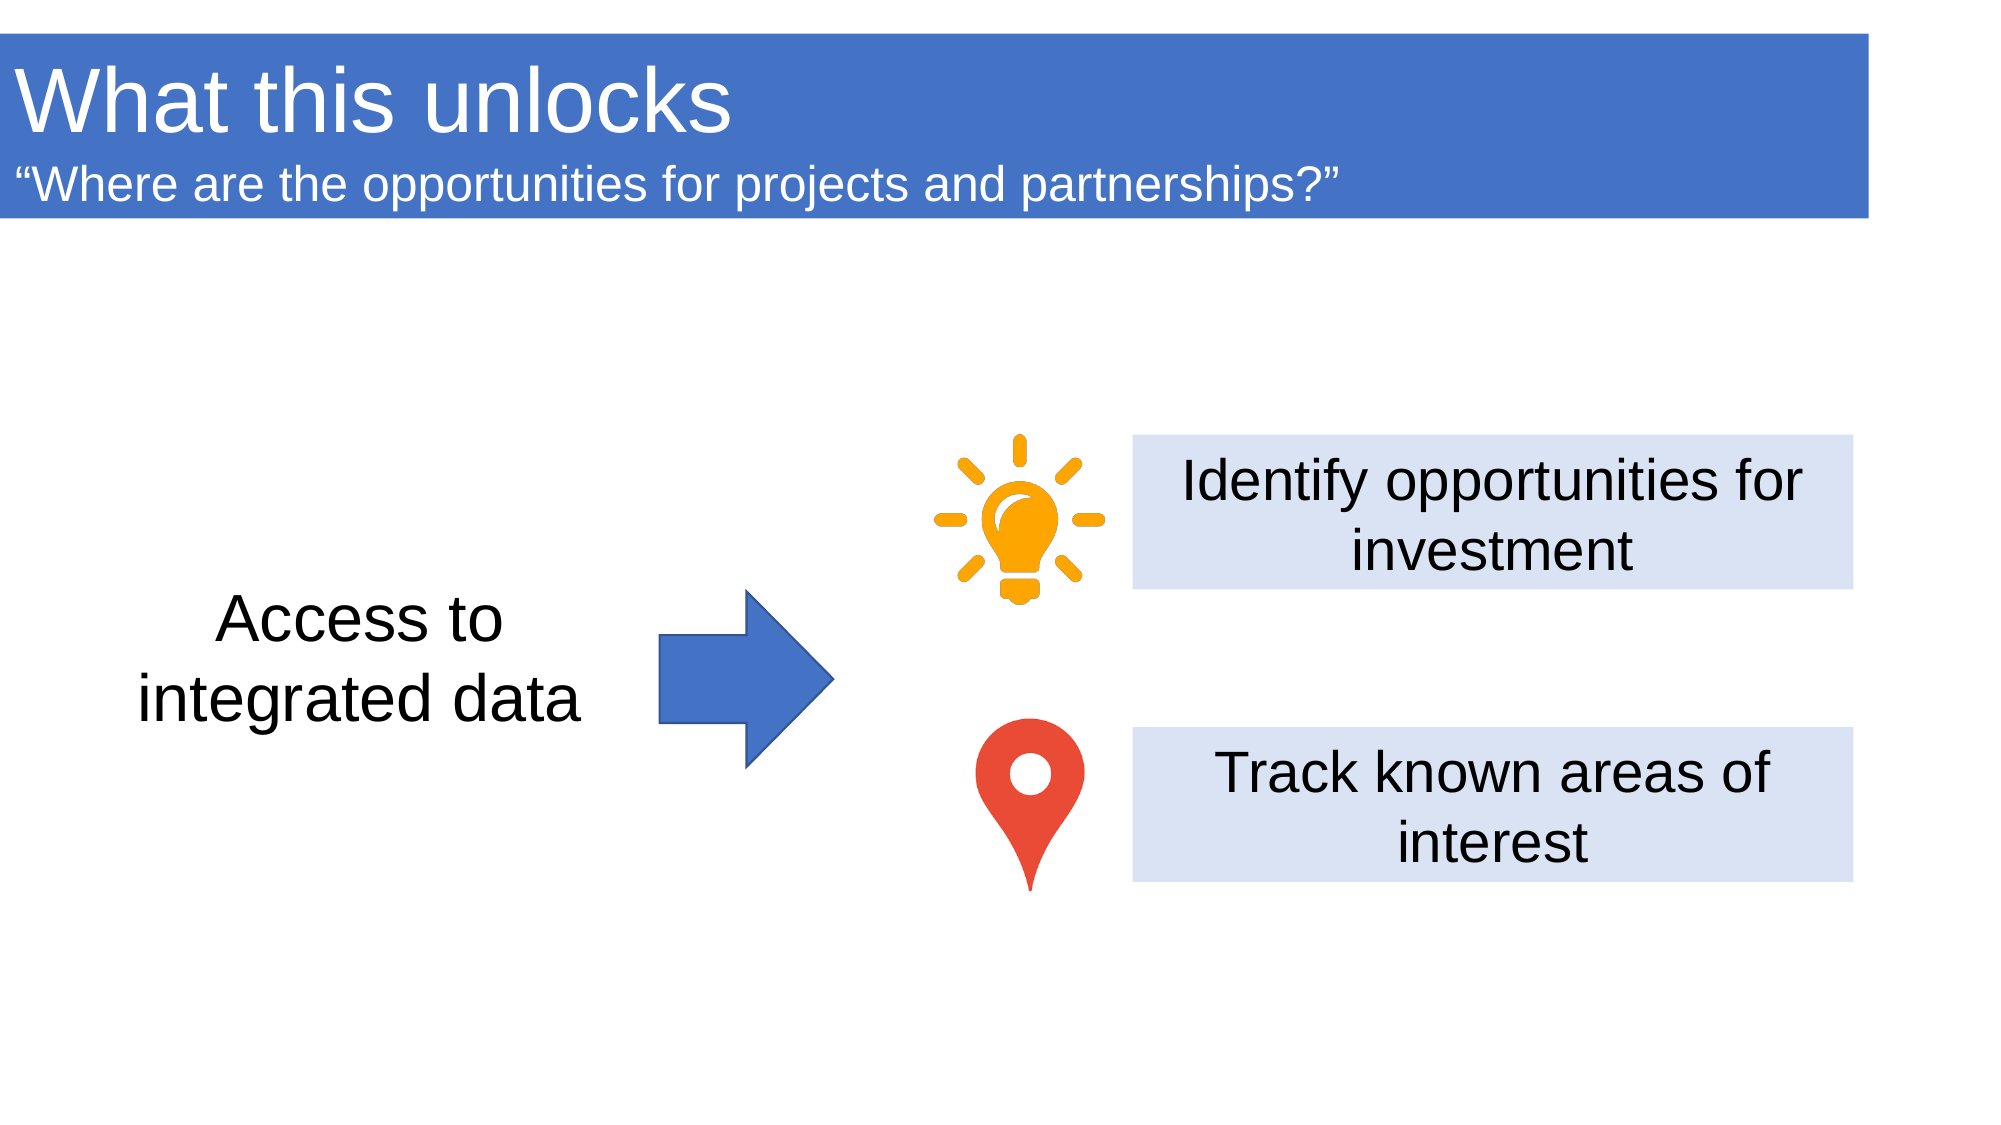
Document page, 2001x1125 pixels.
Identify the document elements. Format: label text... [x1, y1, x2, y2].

text_box Access to integrated data [83, 567, 637, 743]
text_box Track known areas of interest [1132, 727, 1854, 882]
text_box Identify opportunities for investment [1132, 434, 1854, 590]
picture [934, 434, 1105, 605]
picture [970, 713, 1091, 898]
text_box What this unlocks “Where are the opportunities for projects and partnerships?” [0, 33, 1869, 219]
text_box [658, 588, 835, 770]
